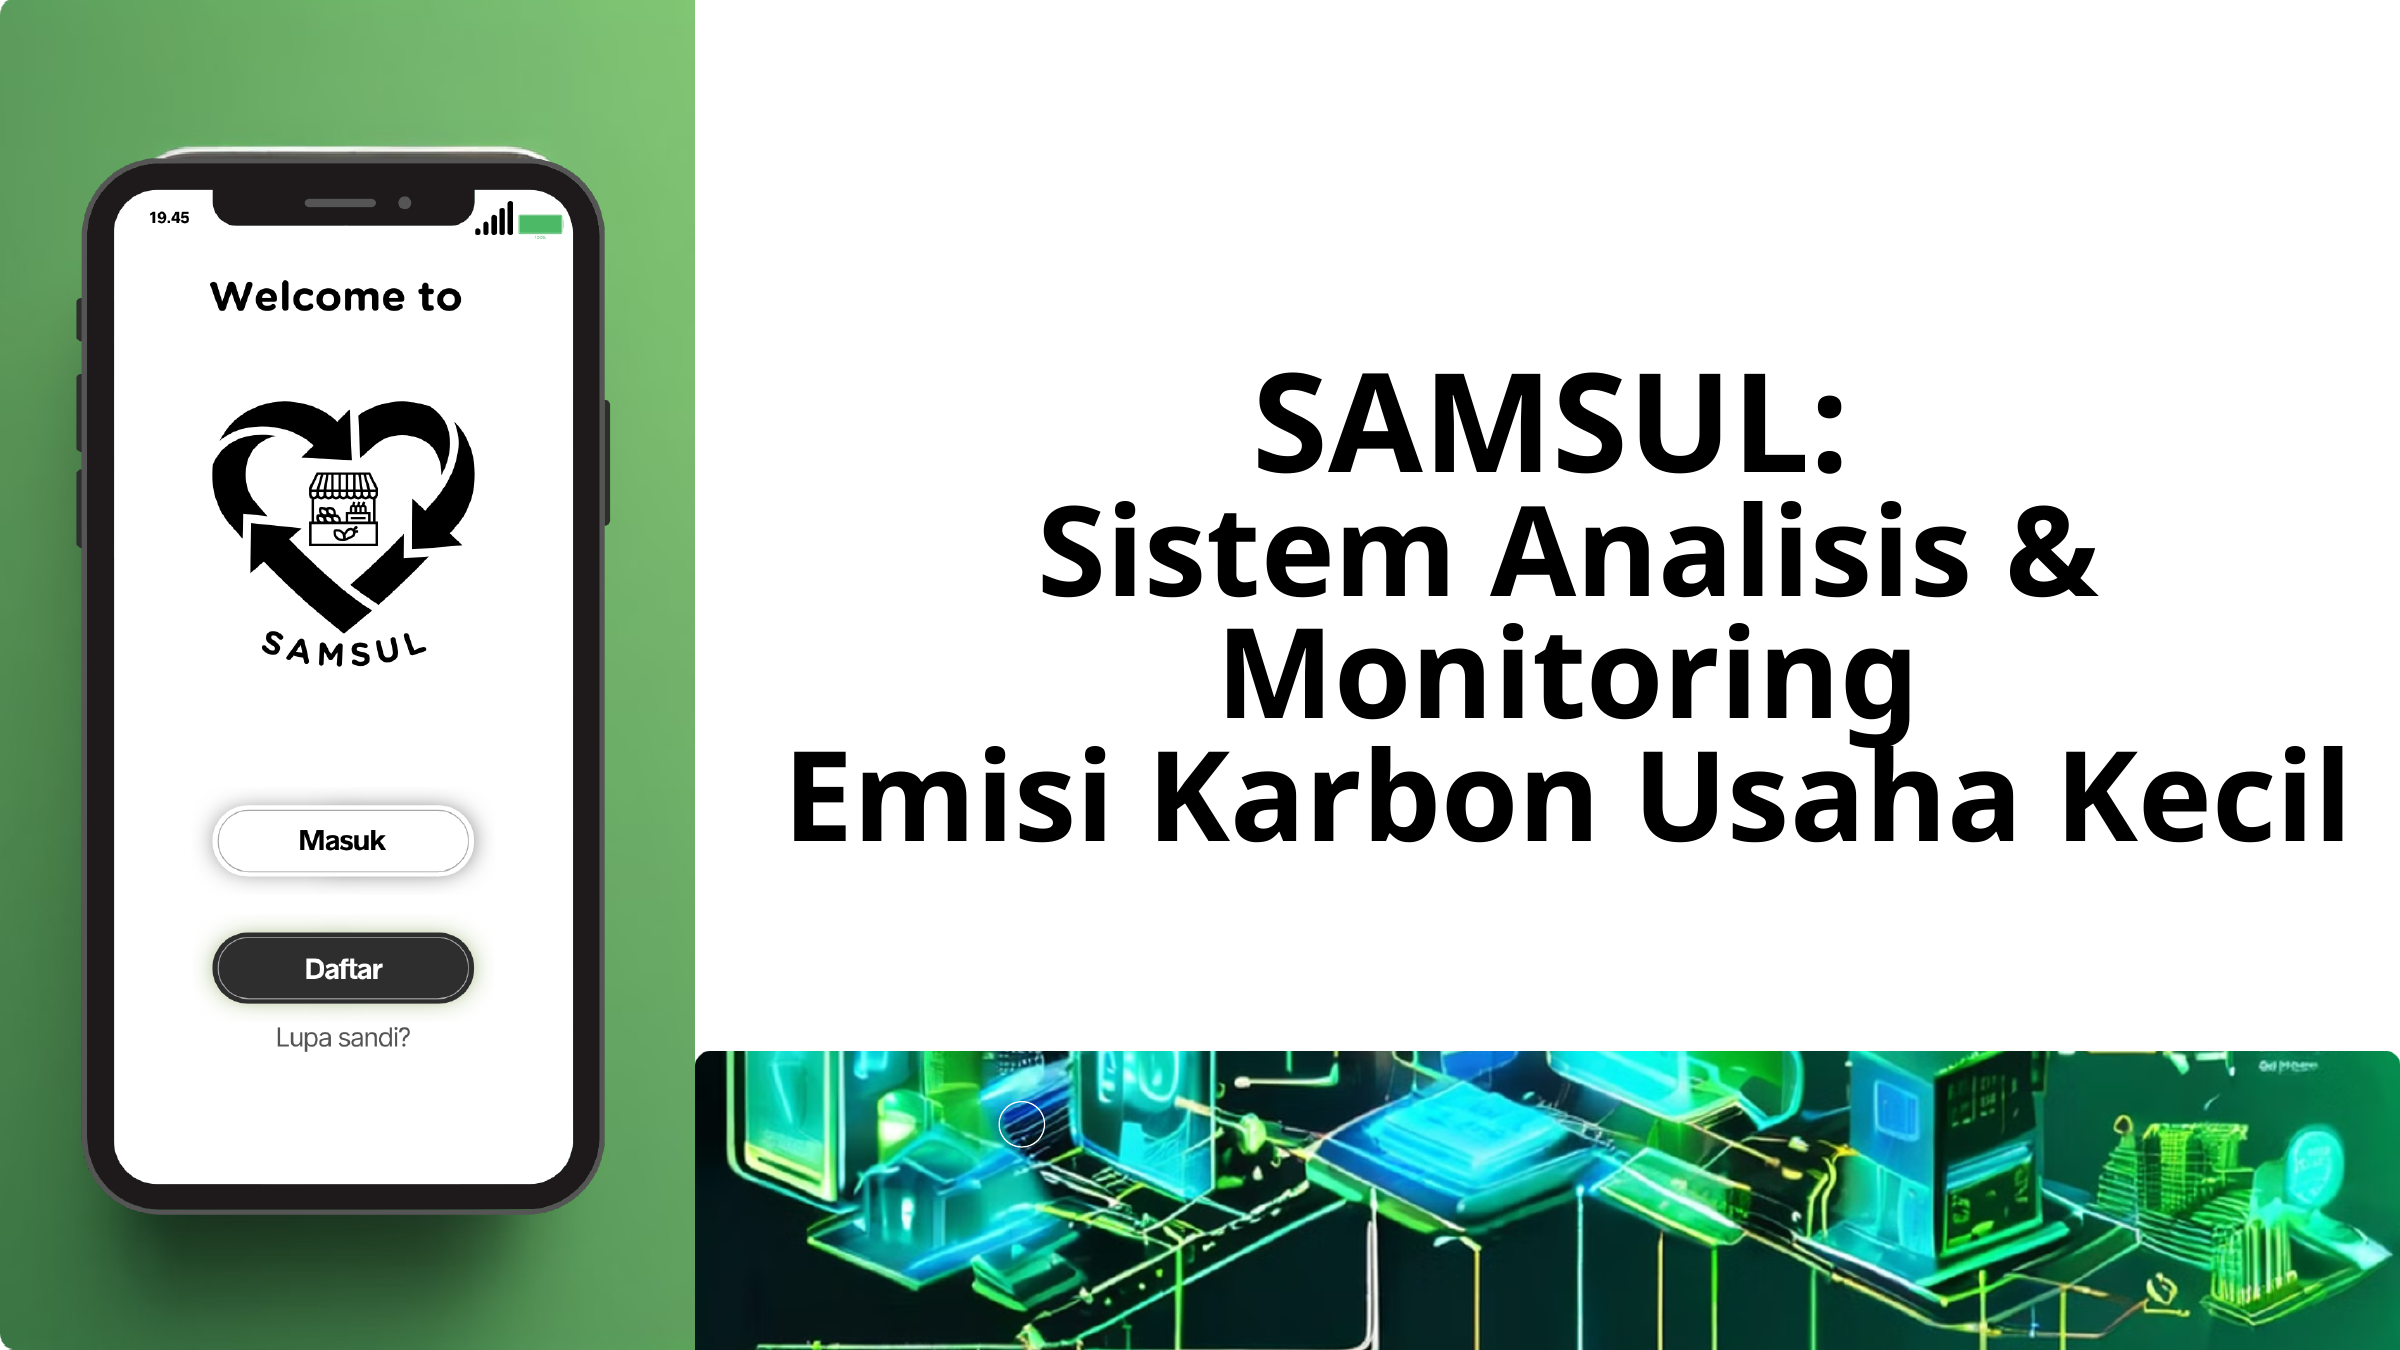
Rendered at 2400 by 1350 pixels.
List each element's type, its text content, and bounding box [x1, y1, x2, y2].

picture [0, 0, 2400, 1350]
text_box SAMSUL: Sistem Analisis & Monitoring Emisi Karbon Usaha Kecil [723, 369, 2400, 1051]
